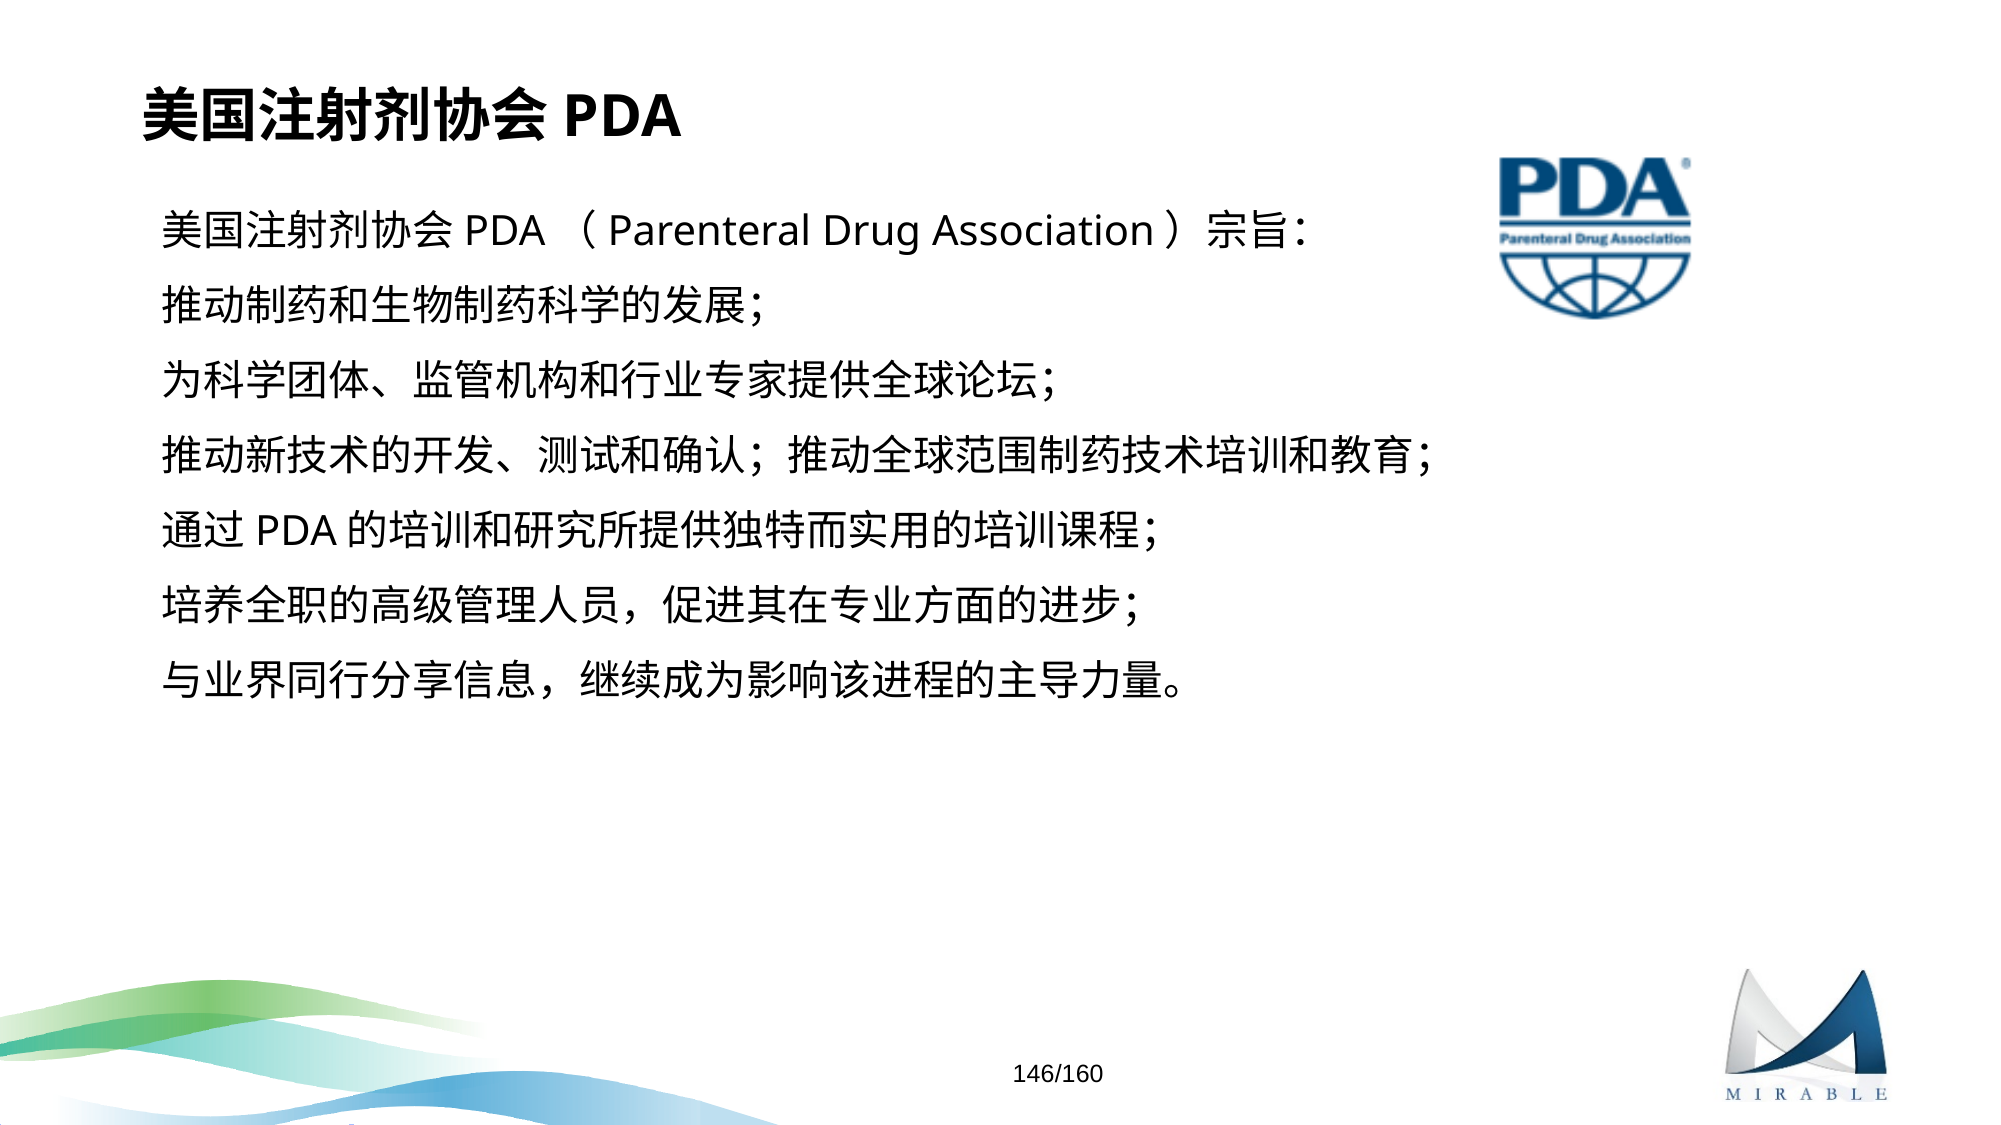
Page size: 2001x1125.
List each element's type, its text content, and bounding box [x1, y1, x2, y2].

picture [1475, 140, 1712, 329]
picture [1711, 968, 1898, 1102]
list 美国注射剂协会PDA（Parenteral Drug Association）宗旨： 推动制药和生物制药科学的发展； 为科学团体、监管机构和行业专家提供全球论坛； 推动新技术的开发、测试和确认；推动全球范围制药技术培训和教育； 通过PDA的培训和研究所提供独特而实用的培训课程； 培养全职的高级管理人员，促进其在专业方面的进步； 与业界同行分享信息，继续成为影响该进程的主导力量。 [146, 171, 1520, 892]
slide_number 146/160 [833, 1042, 1284, 1103]
title 美国注射剂协会PDA [125, 64, 1874, 172]
picture [0, 977, 702, 1125]
